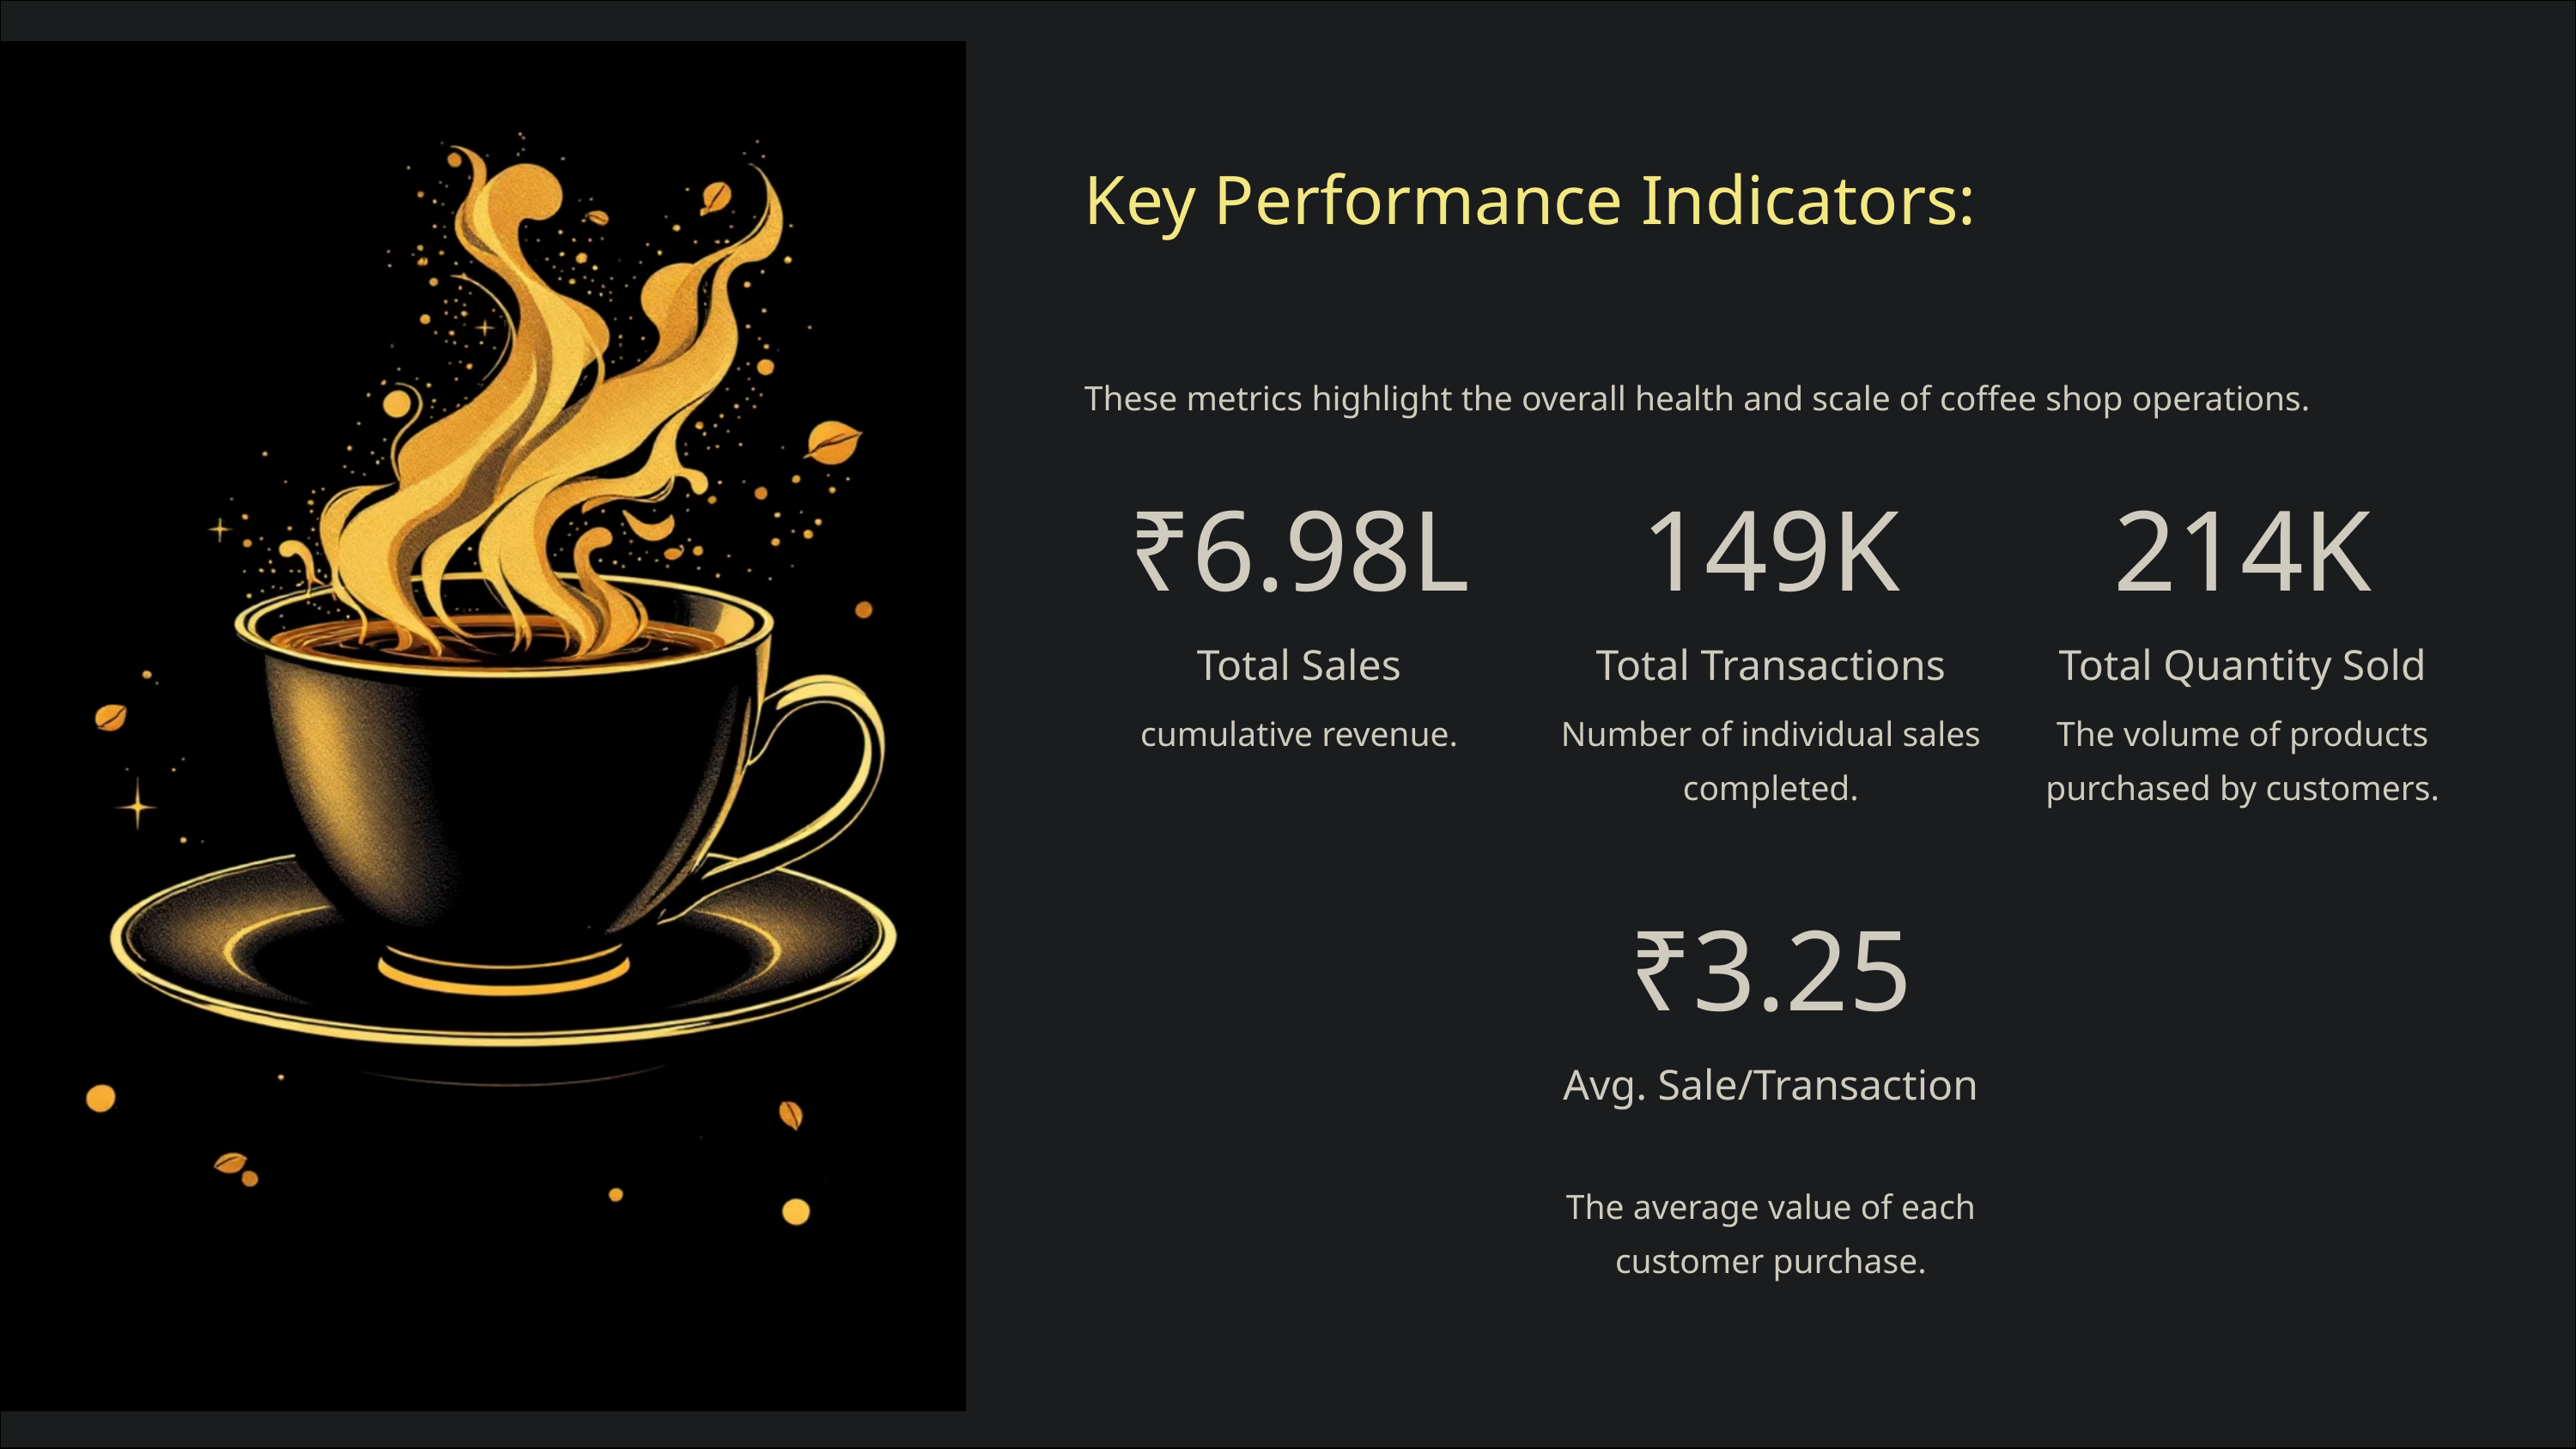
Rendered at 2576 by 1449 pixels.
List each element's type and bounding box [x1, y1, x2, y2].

text_box [0, 0, 2576, 1449]
text_box [0, 41, 967, 1411]
